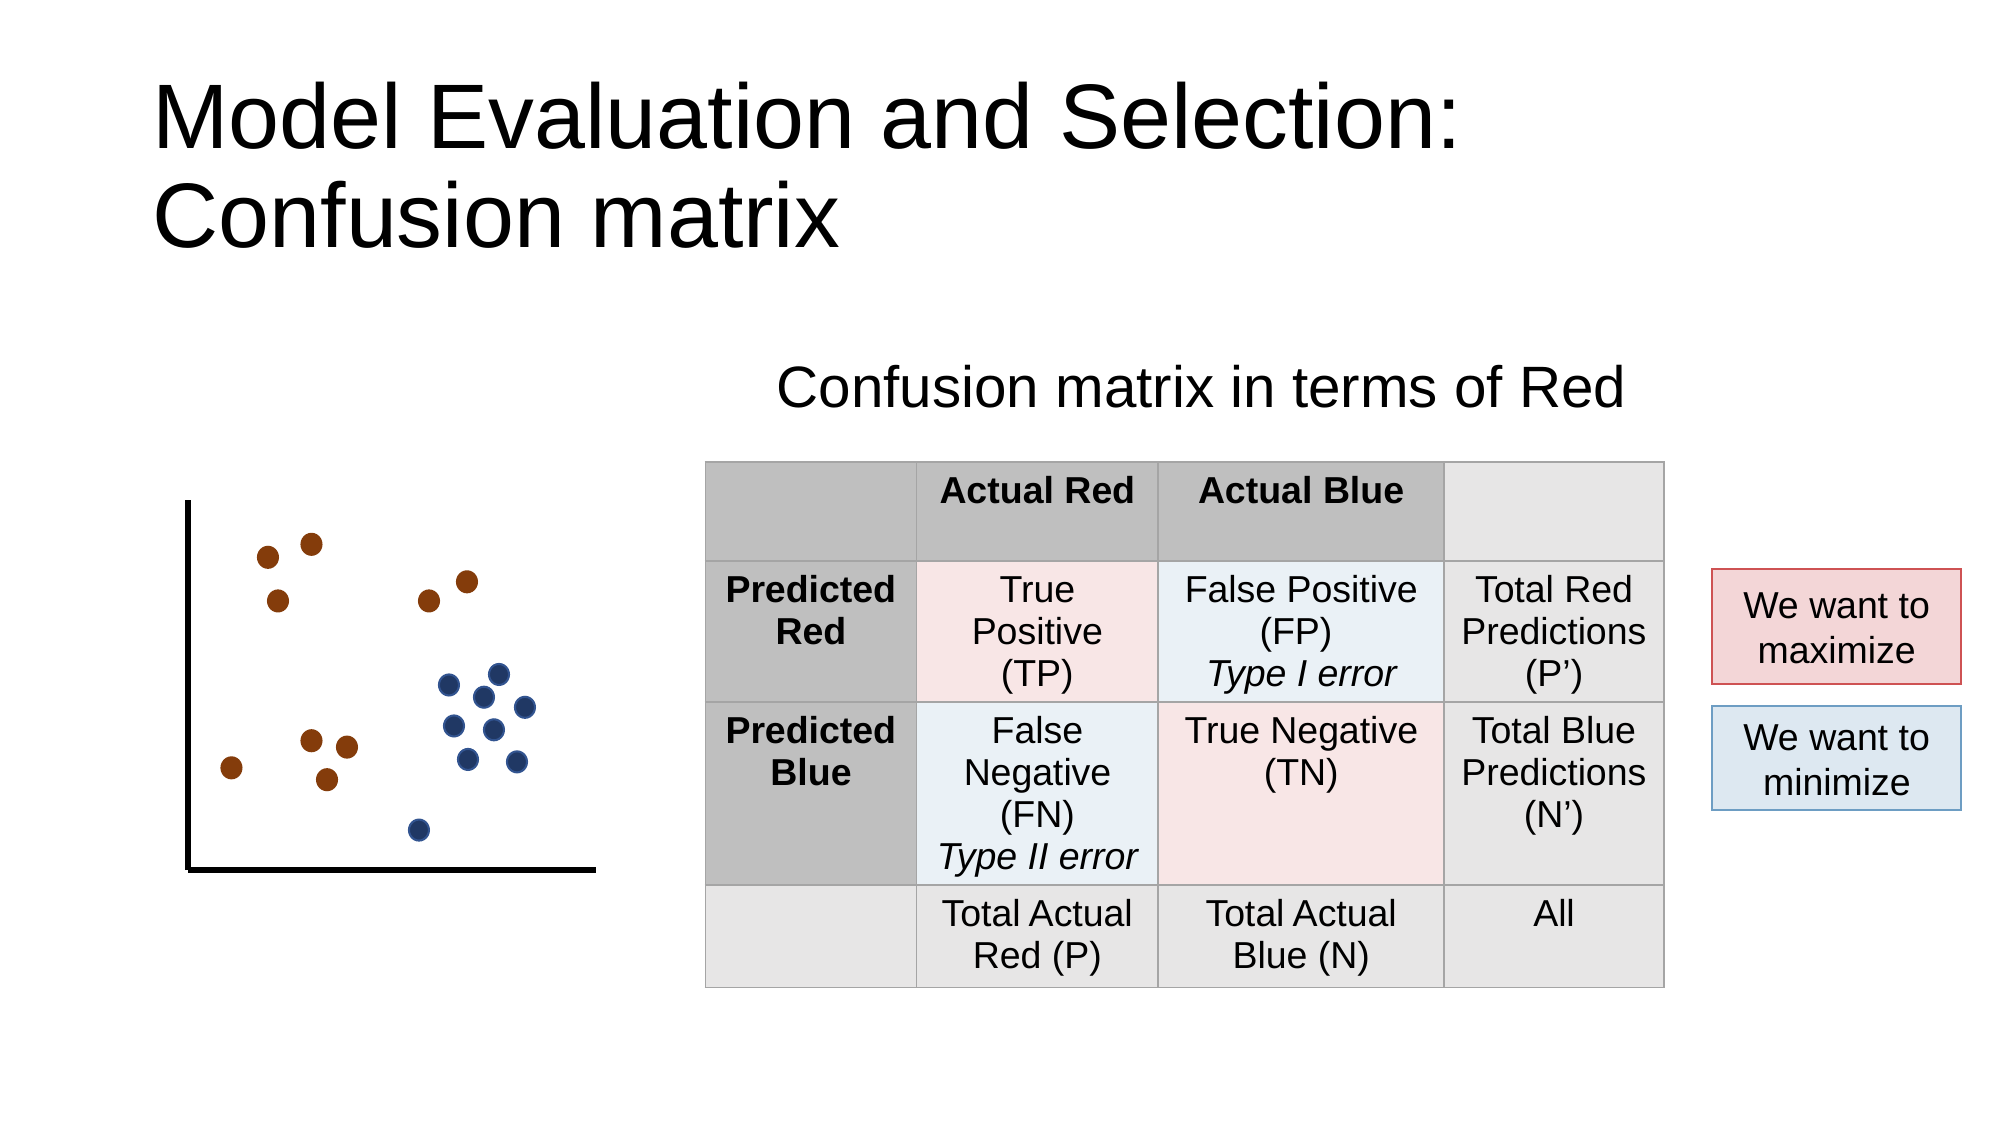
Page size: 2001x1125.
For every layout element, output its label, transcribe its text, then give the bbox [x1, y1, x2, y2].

table_header [706, 463, 916, 560]
table_cell True Negative (TN) [1159, 703, 1443, 884]
table_cell Total Red Predictions(P’) [1445, 562, 1663, 701]
table_cell All [1445, 886, 1663, 987]
text_box [417, 589, 441, 613]
text_box [437, 673, 461, 697]
text_box We want to minimize [1711, 705, 1962, 811]
text_box [256, 545, 280, 569]
table_cell Total Blue Predictions (N’) [1445, 703, 1663, 884]
text_box [315, 768, 339, 792]
text_box [407, 818, 431, 842]
table_cell Predicted Blue [706, 703, 916, 884]
text_box [513, 695, 537, 719]
table_header [1445, 463, 1663, 560]
table_cell Total Actual Blue (N) [1159, 886, 1443, 987]
text_box [456, 747, 480, 772]
text_box [220, 756, 243, 780]
table_header Actual Blue [1159, 463, 1443, 560]
text_box [505, 750, 529, 774]
text_box [335, 735, 359, 759]
table_header Actual Red [917, 463, 1157, 560]
text_box [487, 662, 511, 687]
text_box We want to maximize [1711, 568, 1962, 685]
table_cell Total Actual Red (P) [917, 886, 1157, 987]
text_box [455, 570, 479, 594]
table_cell Predicted Red [706, 562, 916, 701]
table_cell True Positive (TP) [917, 562, 1157, 701]
text_box [266, 589, 290, 613]
text_box [472, 685, 496, 709]
text_box [300, 532, 323, 556]
text_box [300, 729, 323, 753]
text_box [482, 718, 506, 742]
table_cell False Positive (FP) Type I error [1159, 562, 1443, 701]
table_cell [706, 886, 916, 987]
title Model Evaluation and Selection: Confusion matrix [137, 59, 1863, 278]
text_box Confusion matrix in terms of Red [761, 341, 1643, 427]
table_cell False Negative (FN) Type II error [917, 703, 1157, 884]
text_box [442, 714, 466, 738]
